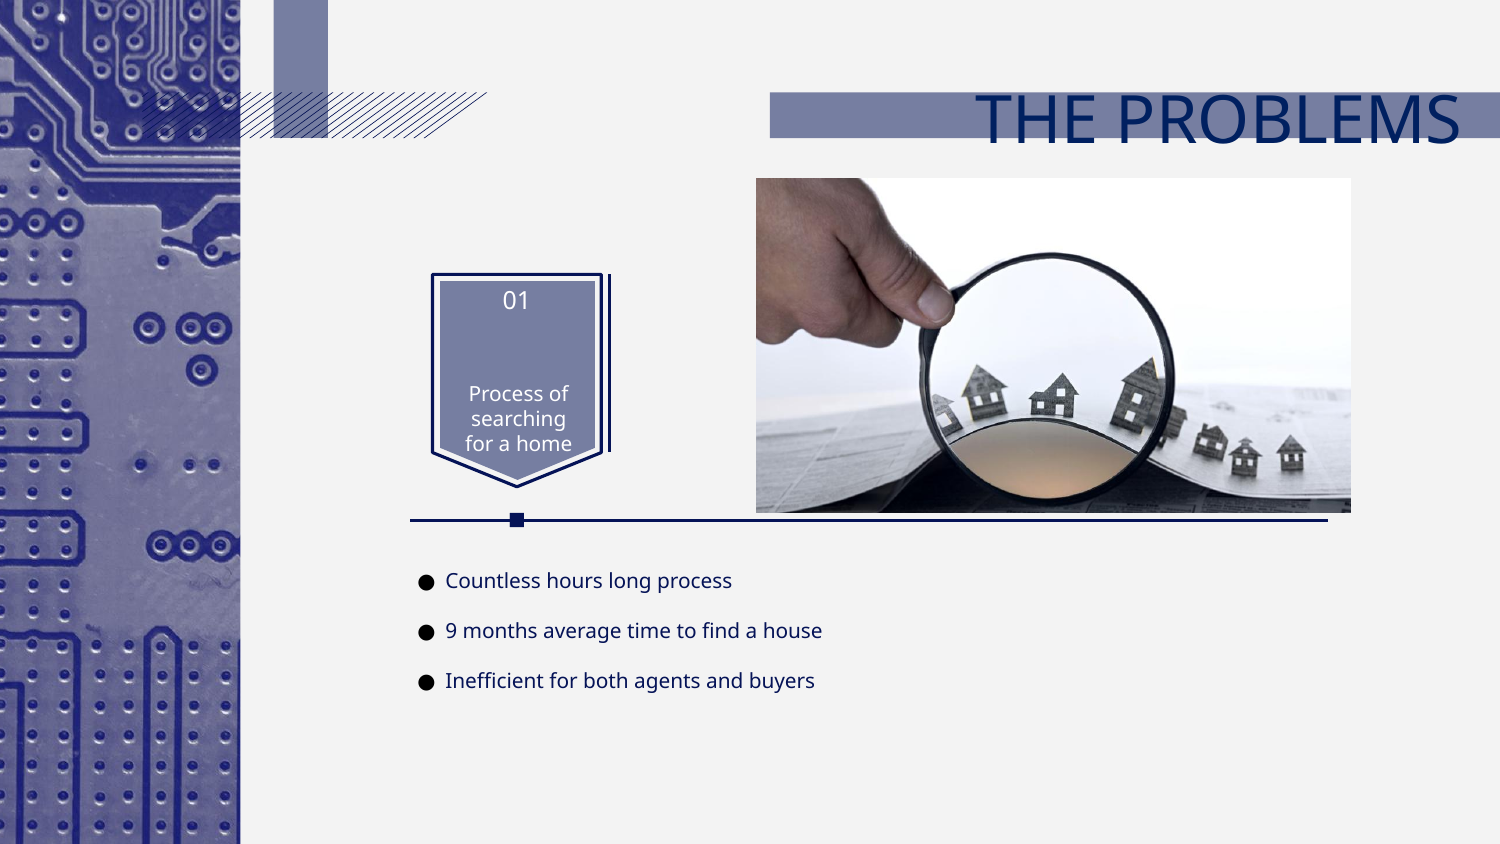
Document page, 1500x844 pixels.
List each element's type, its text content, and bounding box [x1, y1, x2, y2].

picture [755, 178, 1351, 514]
subtitle Countless hours long process 9 months average time to find a house Inefficient for both agents and buyers [402, 552, 959, 648]
text_box [410, 518, 504, 522]
subtitle Process of searching for a home [447, 365, 590, 428]
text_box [509, 512, 525, 528]
text_box [432, 274, 602, 487]
title THE PROBLEMS [757, 71, 1478, 163]
picture [0, 0, 241, 844]
title 01 [467, 269, 567, 365]
text_box [529, 518, 1329, 522]
